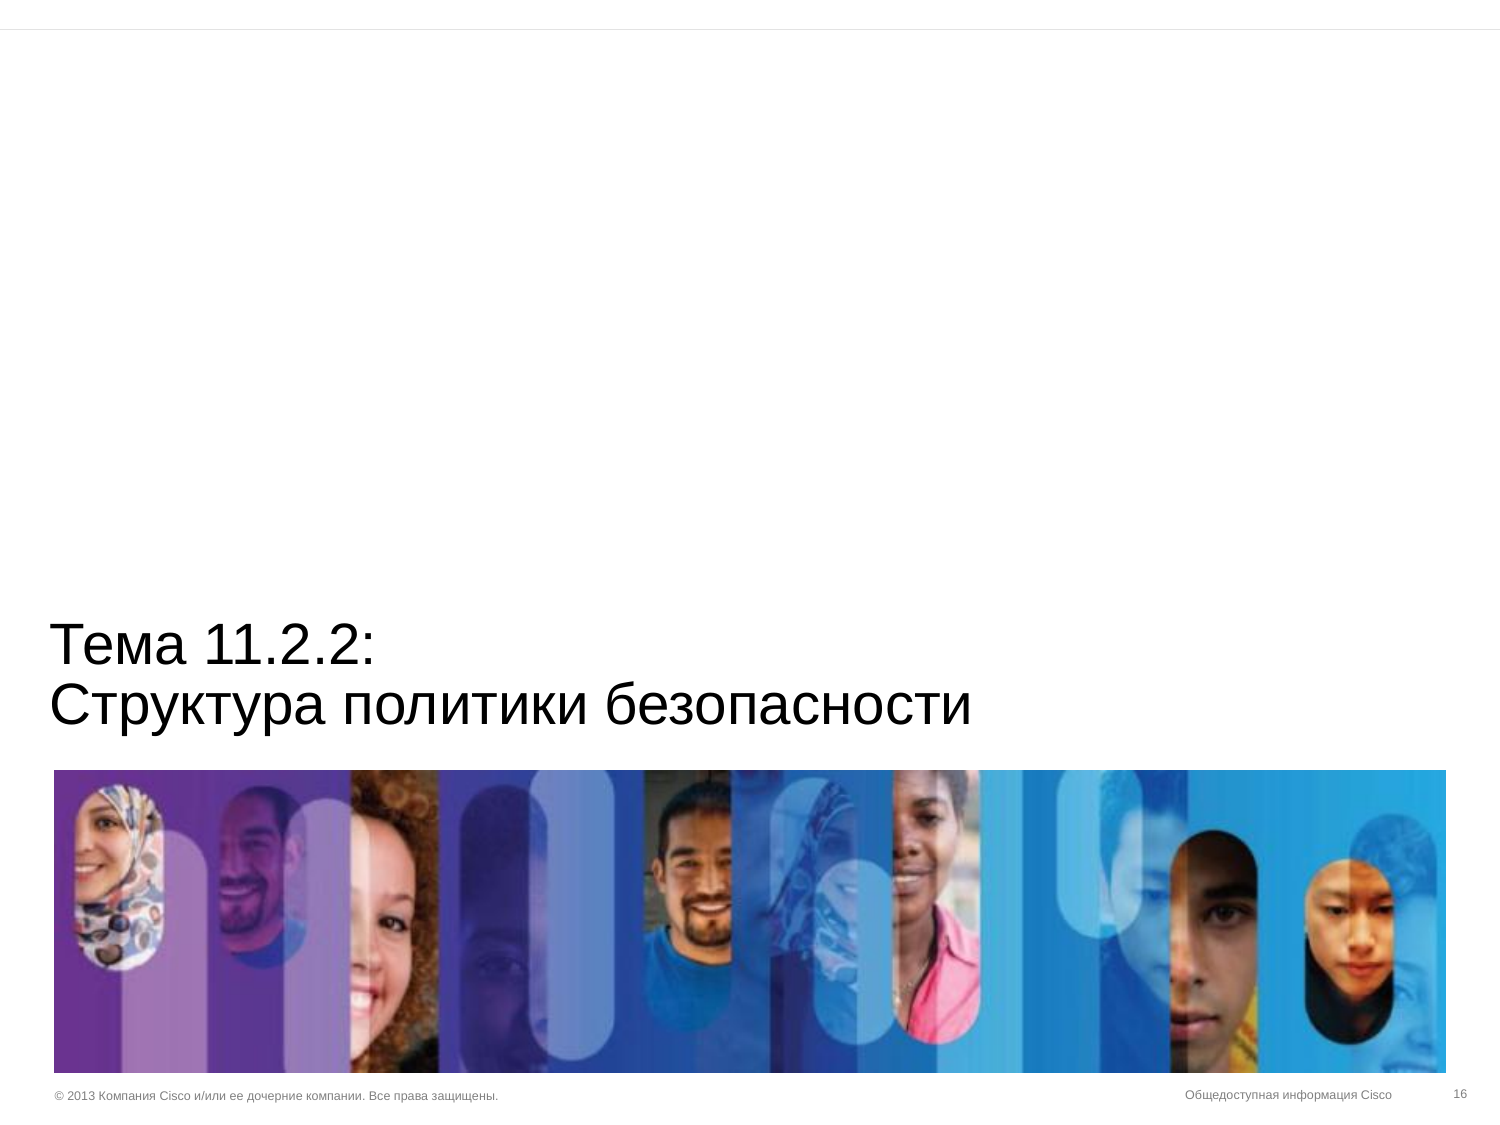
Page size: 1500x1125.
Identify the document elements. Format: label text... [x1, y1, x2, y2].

picture [54, 770, 1446, 1073]
title Тема 11.2.2: Структура политики безопасности [36, 65, 1439, 744]
